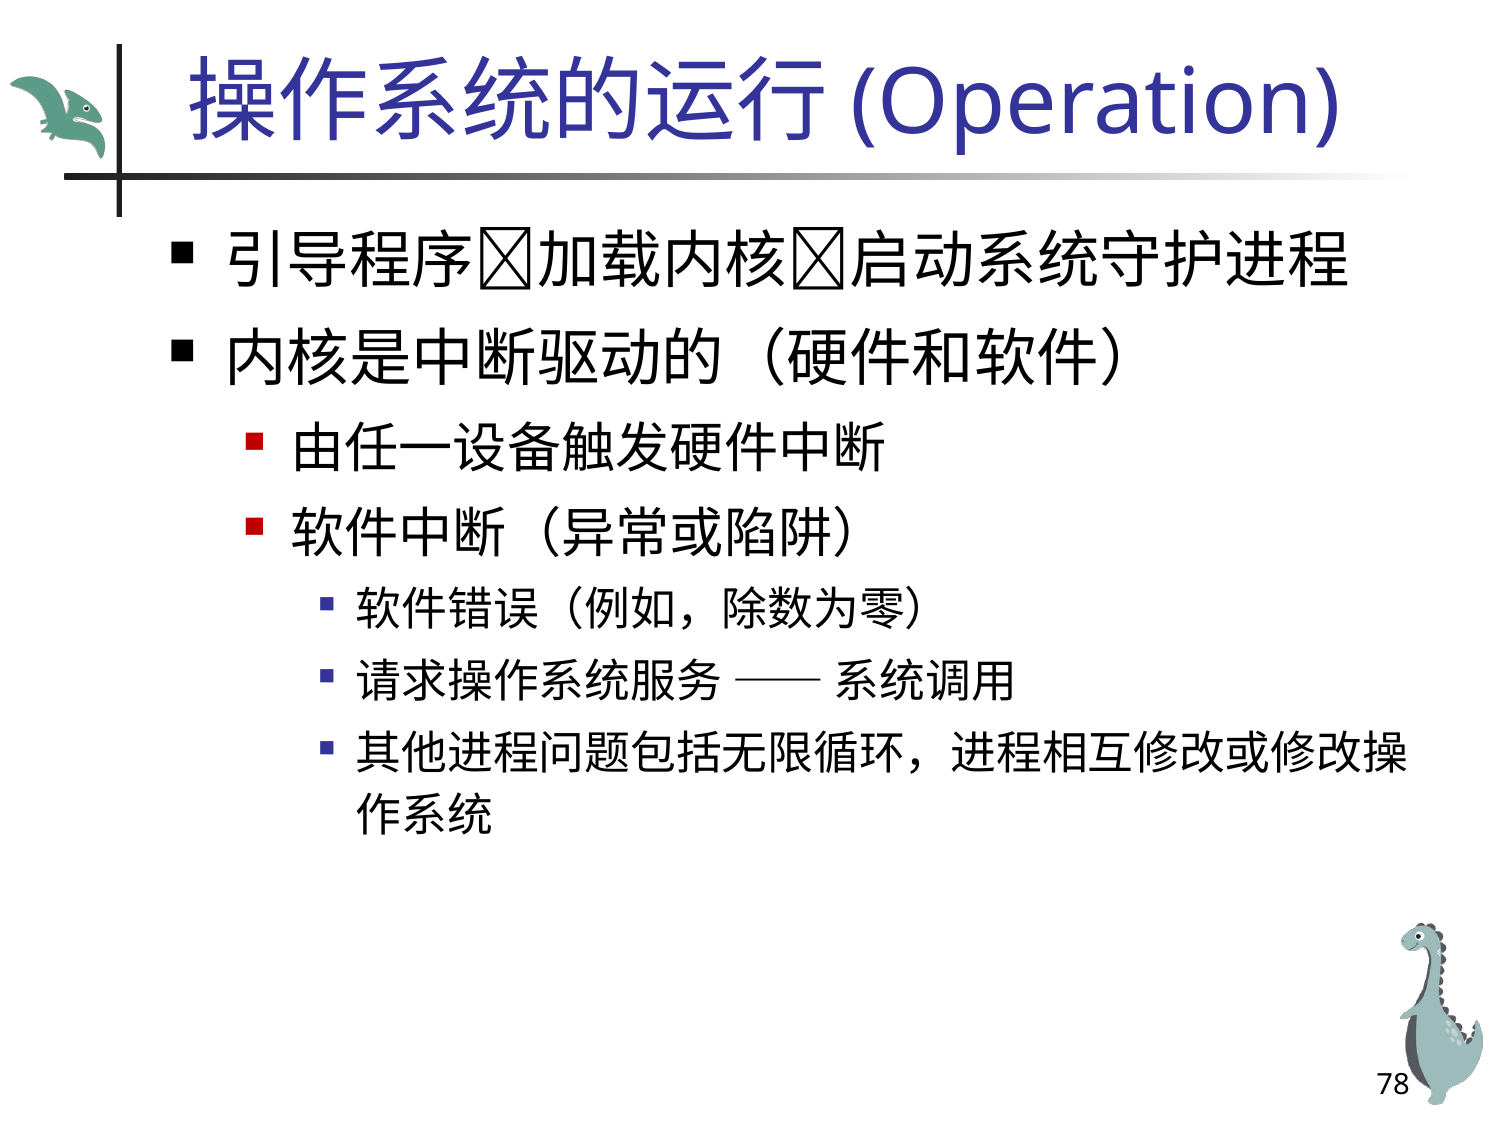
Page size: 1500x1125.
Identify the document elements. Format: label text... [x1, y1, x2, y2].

picture [10, 52, 119, 178]
slide_number 78 [1112, 1037, 1426, 1113]
list 引导程序加载内核启动系统守护进程 内核是中断驱动的（硬件和软件） 由任一设备触发硬件中断 软件中断（异常或陷阱） 软件错误（例如，除数为零） 请求操作系统服务 —— 系统调用 其他进程问题包括无限循环，进程相互修改或修改操作系统 [153, 202, 1429, 1006]
picture [1399, 922, 1484, 1105]
title 操作系统的运行(Operation) [171, 36, 1459, 160]
